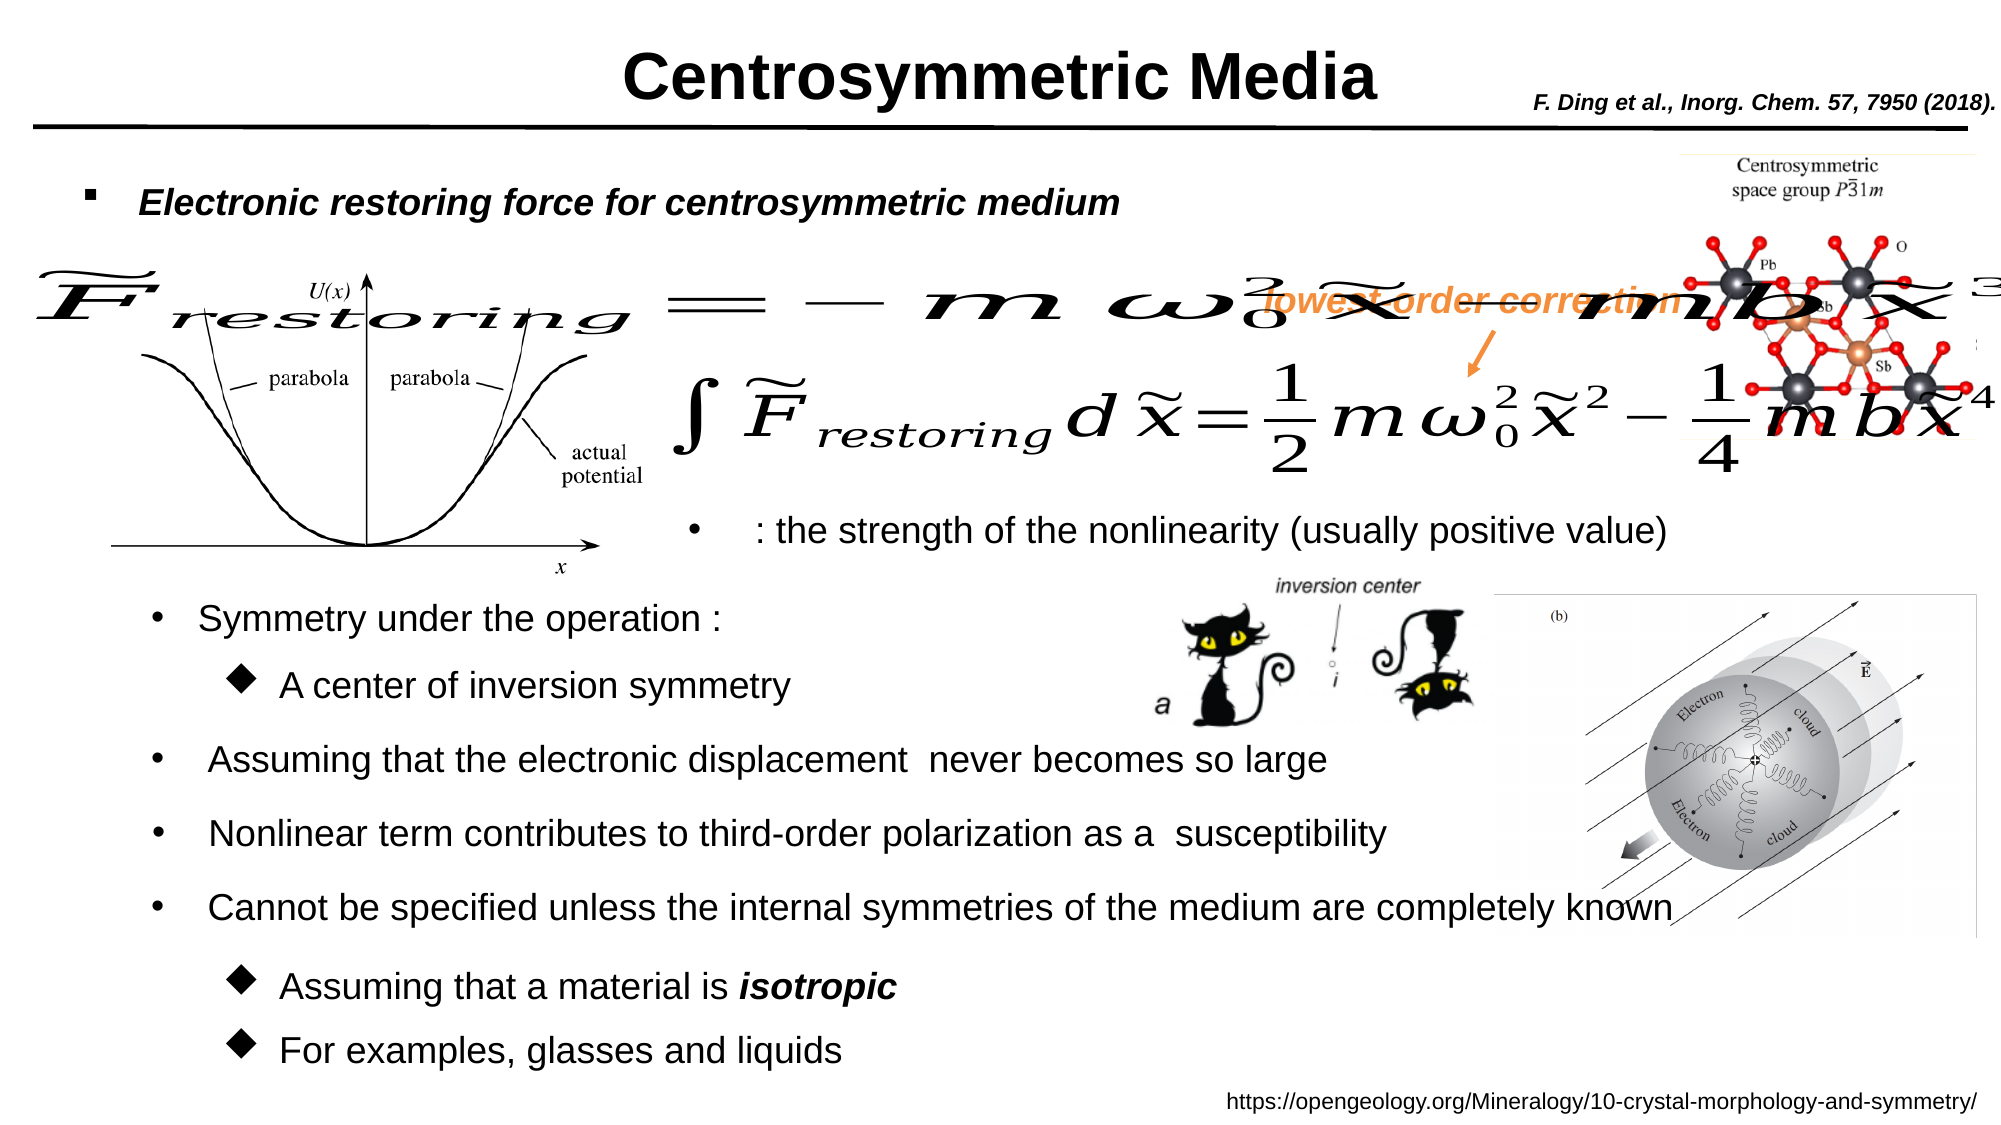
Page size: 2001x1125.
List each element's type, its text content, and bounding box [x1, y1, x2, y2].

title Centrosymmetric Media [0, 24, 2000, 131]
text_box lowest-order correction [1248, 268, 1679, 329]
text_box Cannot be specified unless the internal symmetries of the medium are completely known [136, 876, 1494, 936]
text_box https://opengeology.org/Mineralogy/10-crystal-morphology-and-symmetry/ [1211, 1078, 2000, 1122]
text_box A center of inversion symmetry [208, 653, 1149, 713]
text_box Electronic restoring force for centrosymmetric medium [67, 170, 1679, 230]
picture [111, 261, 652, 585]
text_box F. Ding et al., Inorg. Chem. 57, 7950 (2018). [1518, 80, 2000, 123]
picture [1679, 154, 1977, 440]
text_box For examples, glasses and liquids [208, 1019, 1977, 1079]
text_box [1467, 330, 1495, 378]
text_box Assuming that a material is isotropic [208, 954, 1977, 1015]
picture [1149, 553, 1991, 938]
